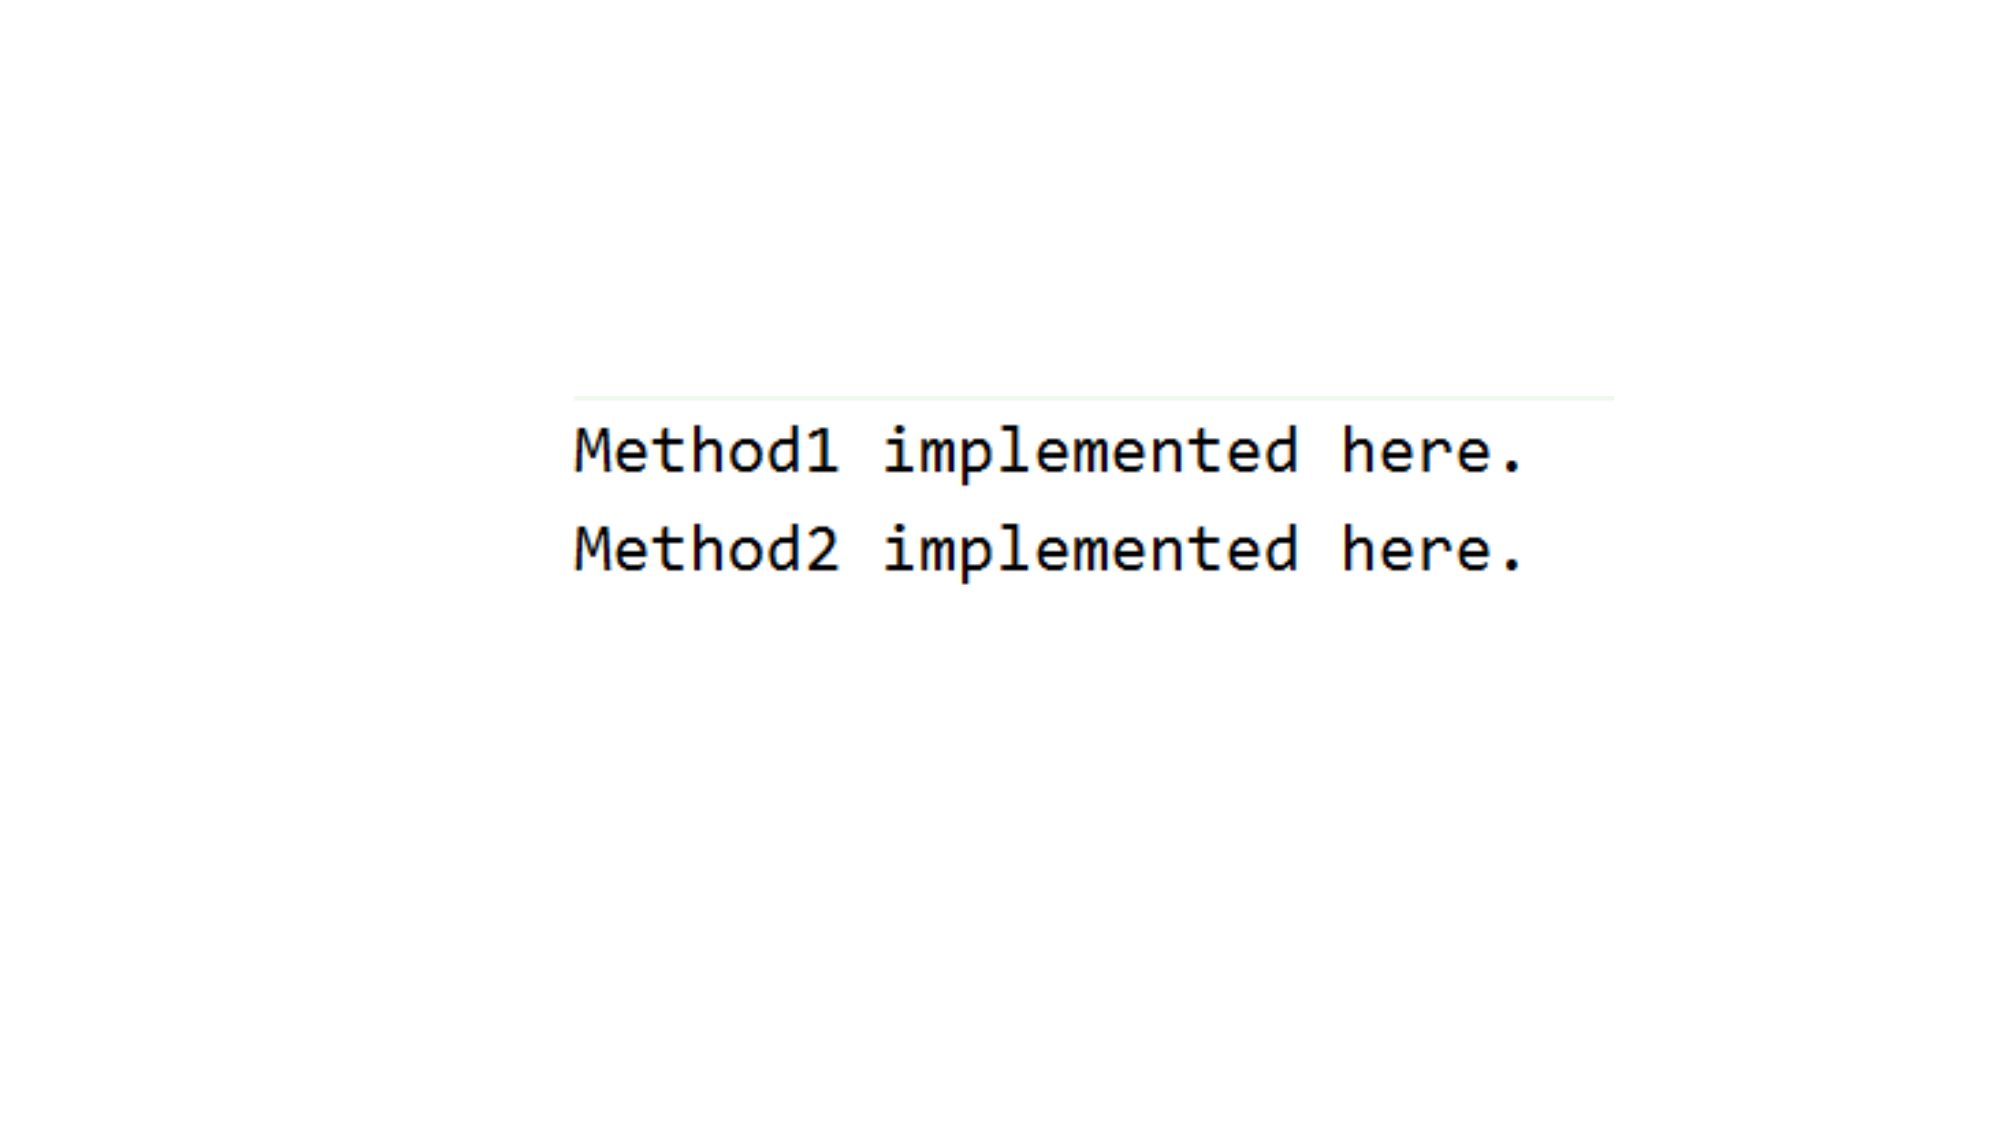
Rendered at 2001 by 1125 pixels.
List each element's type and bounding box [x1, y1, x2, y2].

picture [542, 396, 1614, 626]
